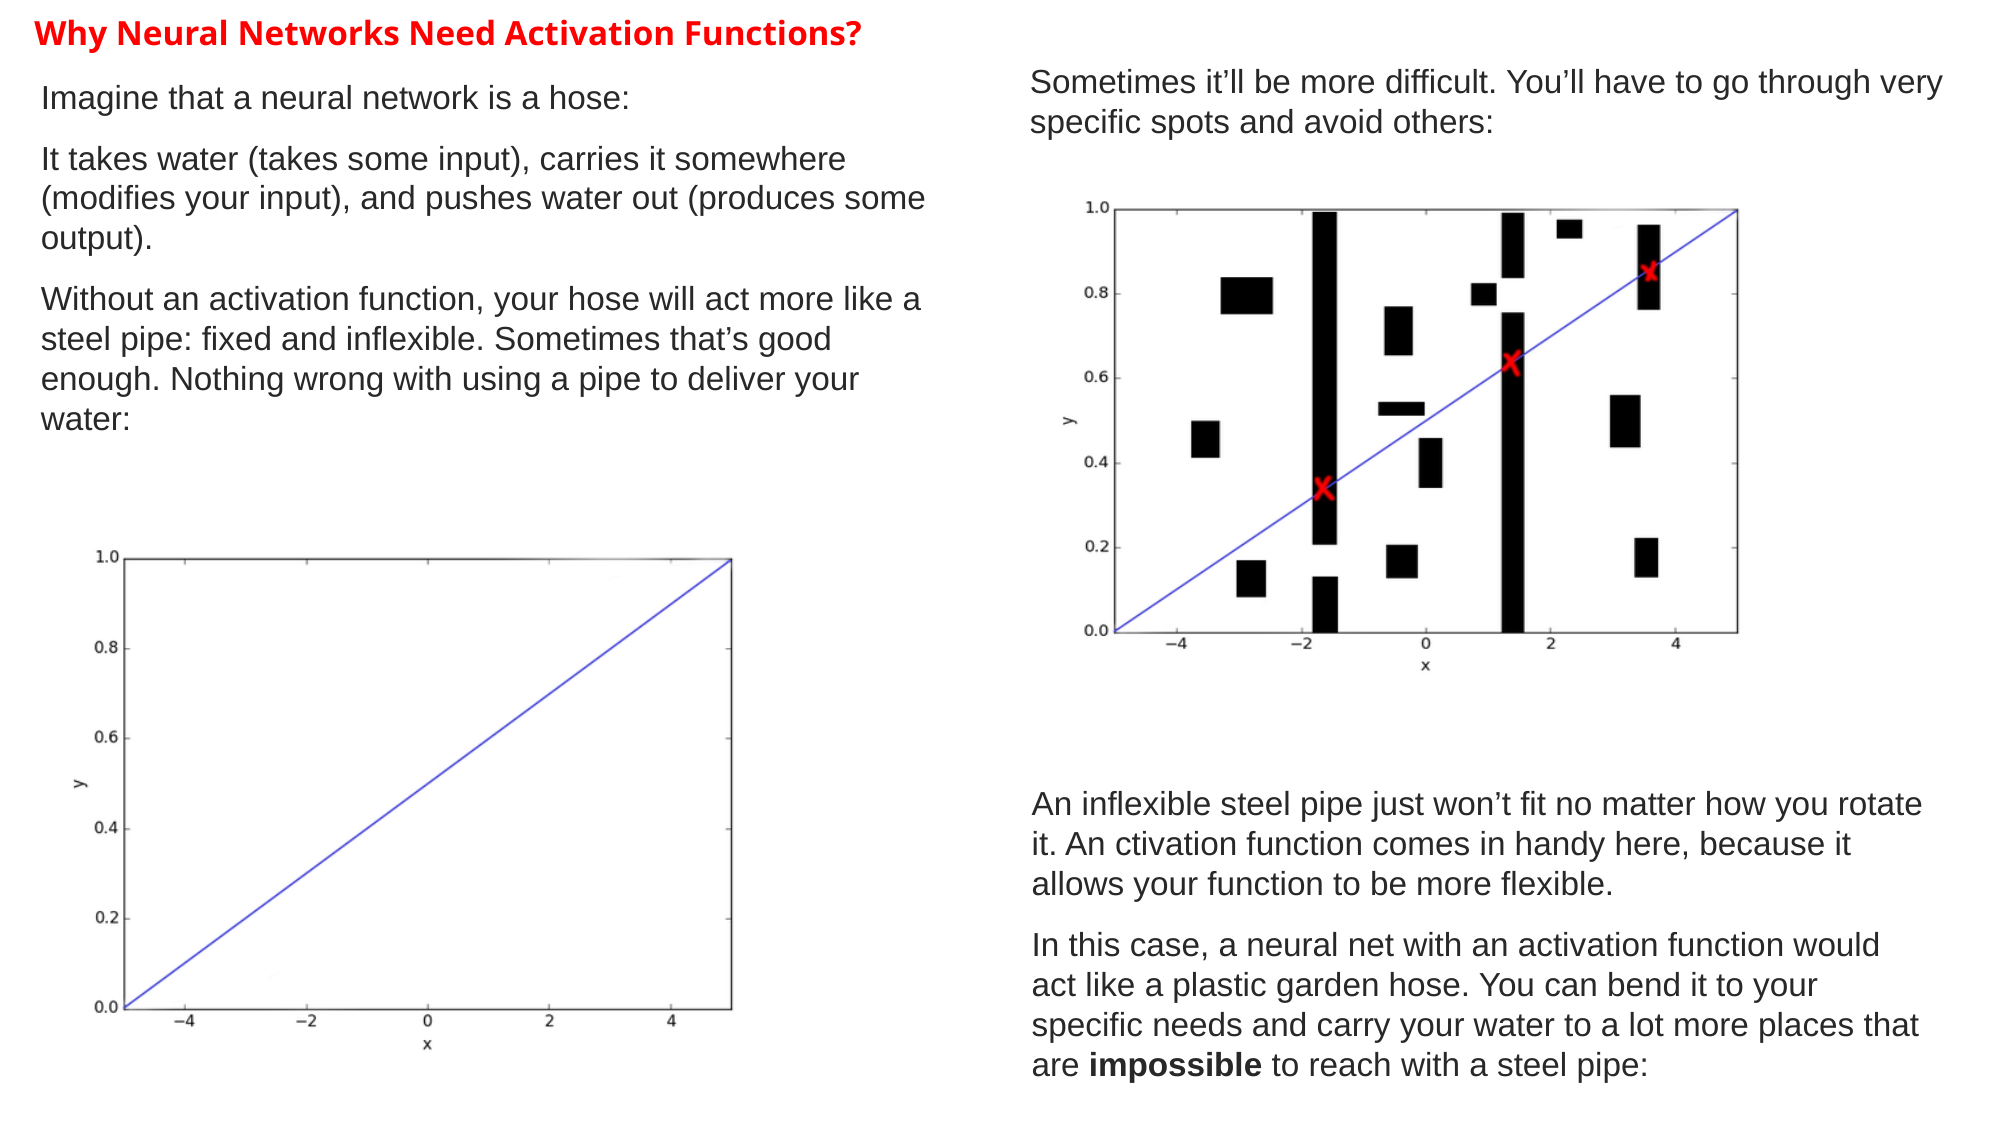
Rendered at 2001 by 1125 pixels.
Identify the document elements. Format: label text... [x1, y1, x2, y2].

picture [26, 502, 809, 1066]
text_box Imagine that a neural network is a hose: It takes water (takes some input), carries it somewhere (modifies your input), and pushes water out (produces some output). Without an activation function, your hose will act more like a steel pipe: fixed and inflexible. Sometimes that’s good enough. Nothing wrong with using a pipe to deliver your water: [26, 68, 952, 445]
text_box An inflexible steel pipe just won’t fit no matter how you rotate it. An ctivation function comes in handy here, because it allows your function to be more flexible. In this case, a neural net with an activation function would act like a plastic garden hose. You can bend it to your specific needs and carry your water to a lot more places that are impossible to reach with a steel pipe: [1016, 684, 1943, 1090]
text_box Sometimes it’ll be more difficult. You’ll have to go through very specific spots and avoid others: [1015, 0, 1961, 186]
text_box Why Neural Networks Need Activation Functions? [19, 4, 1020, 60]
picture [1014, 156, 1817, 685]
